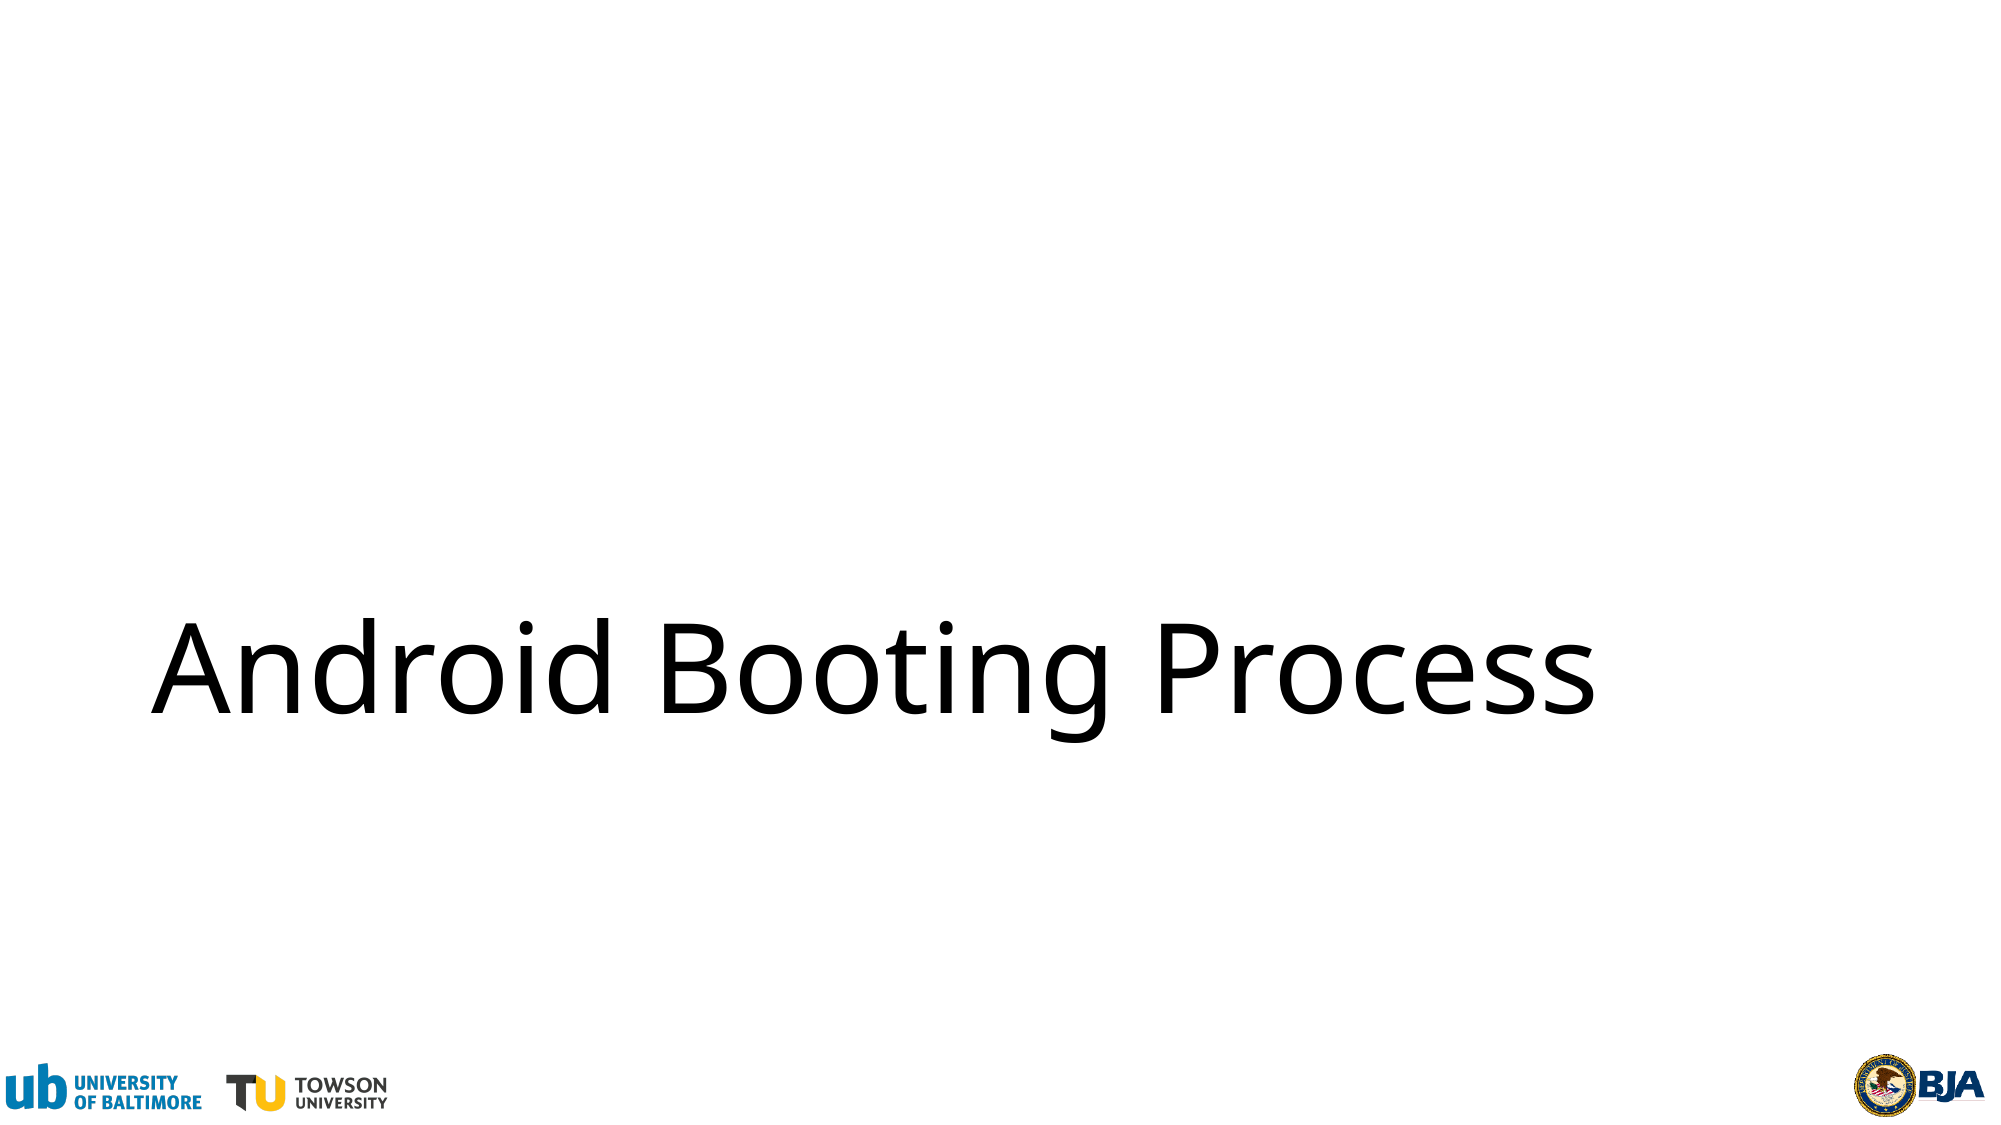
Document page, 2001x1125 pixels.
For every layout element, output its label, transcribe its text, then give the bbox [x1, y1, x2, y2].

title Android Booting Process [136, 280, 1862, 749]
picture [0, 1031, 407, 1125]
picture [1854, 1054, 1986, 1117]
